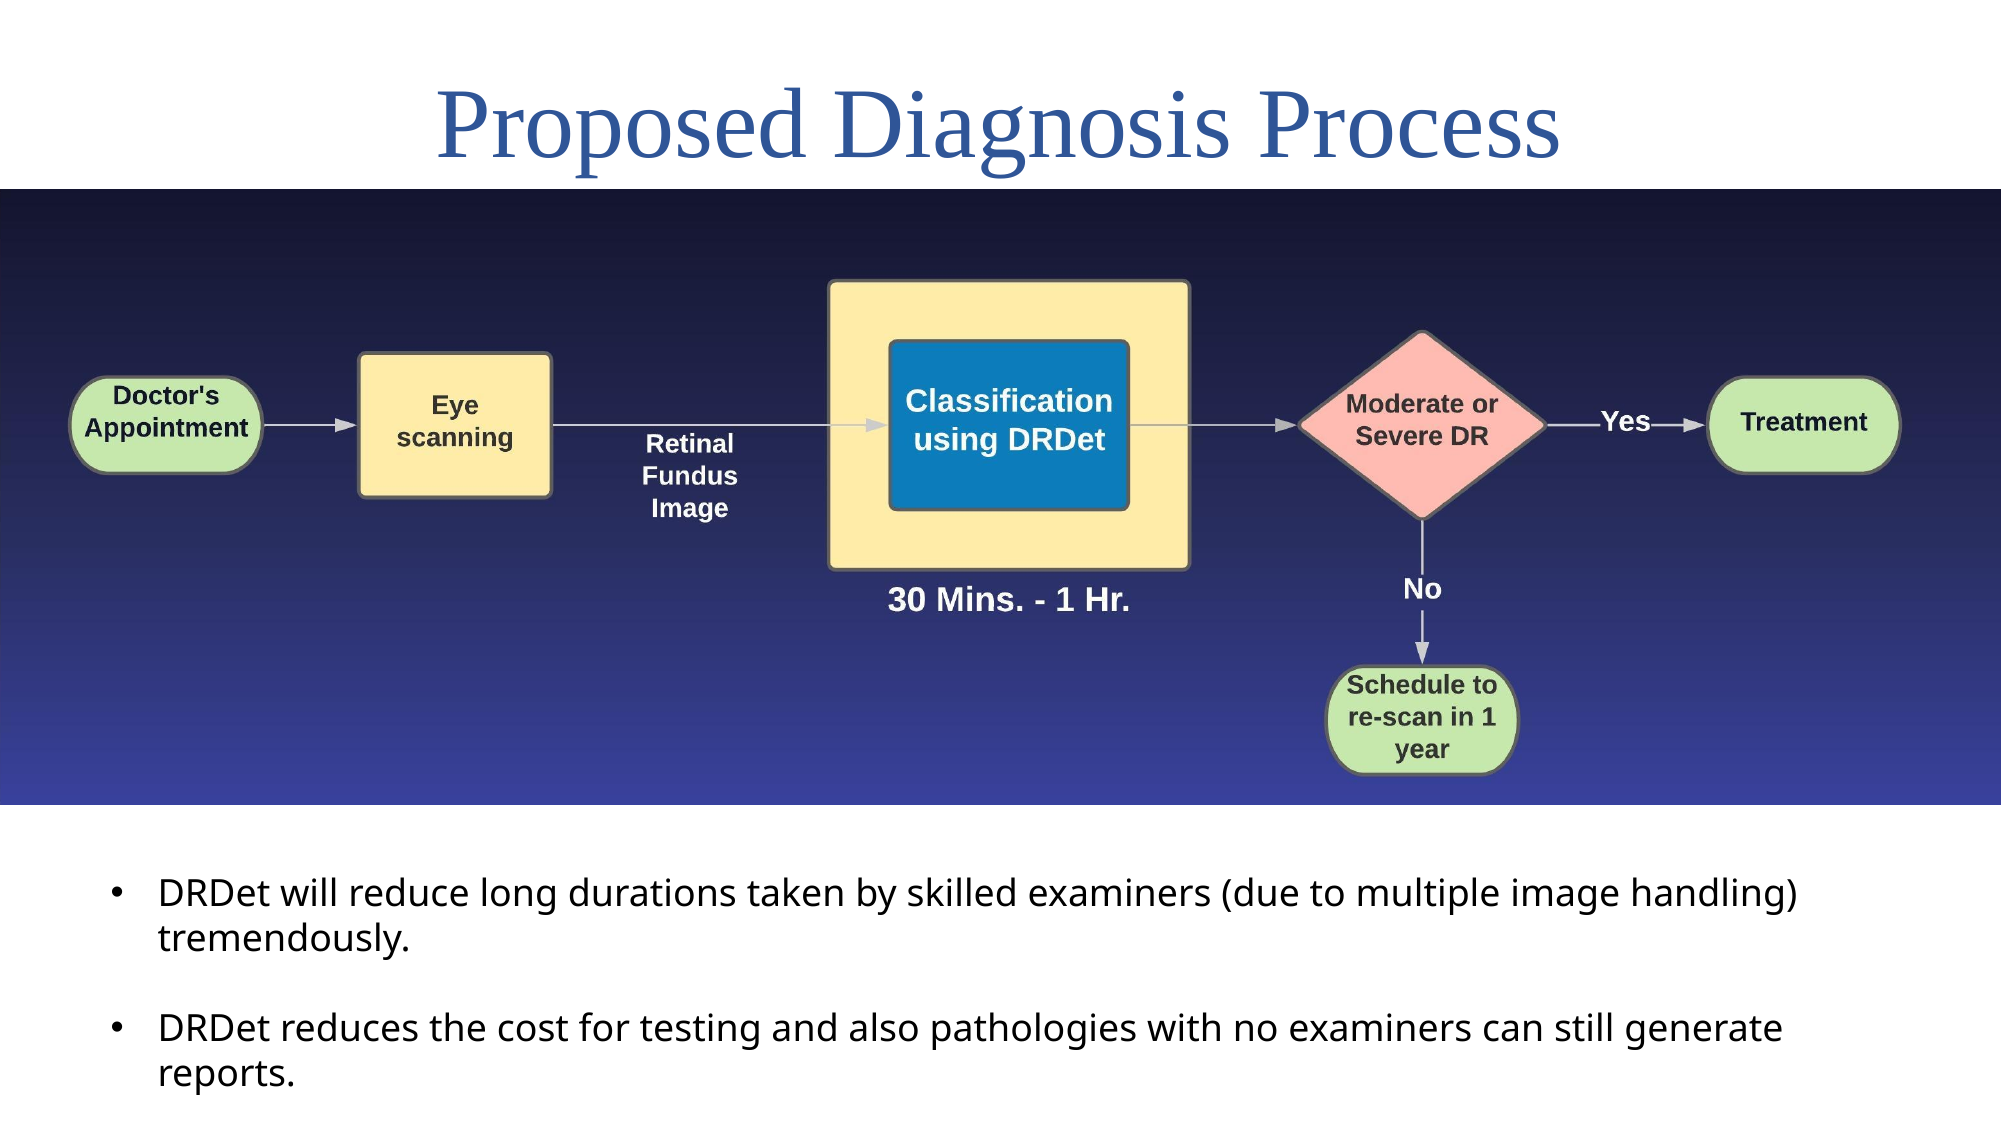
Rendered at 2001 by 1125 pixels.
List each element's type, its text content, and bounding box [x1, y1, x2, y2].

picture [0, 189, 2001, 806]
text_box Proposed Diagnosis Process [113, 61, 1887, 187]
text_box DRDet will reduce long durations taken by skilled examiners (due to multiple image handling) tremendously. DRDet reduces the cost for testing and also pathologies with no examiners can still generate reports. [95, 861, 1908, 1125]
